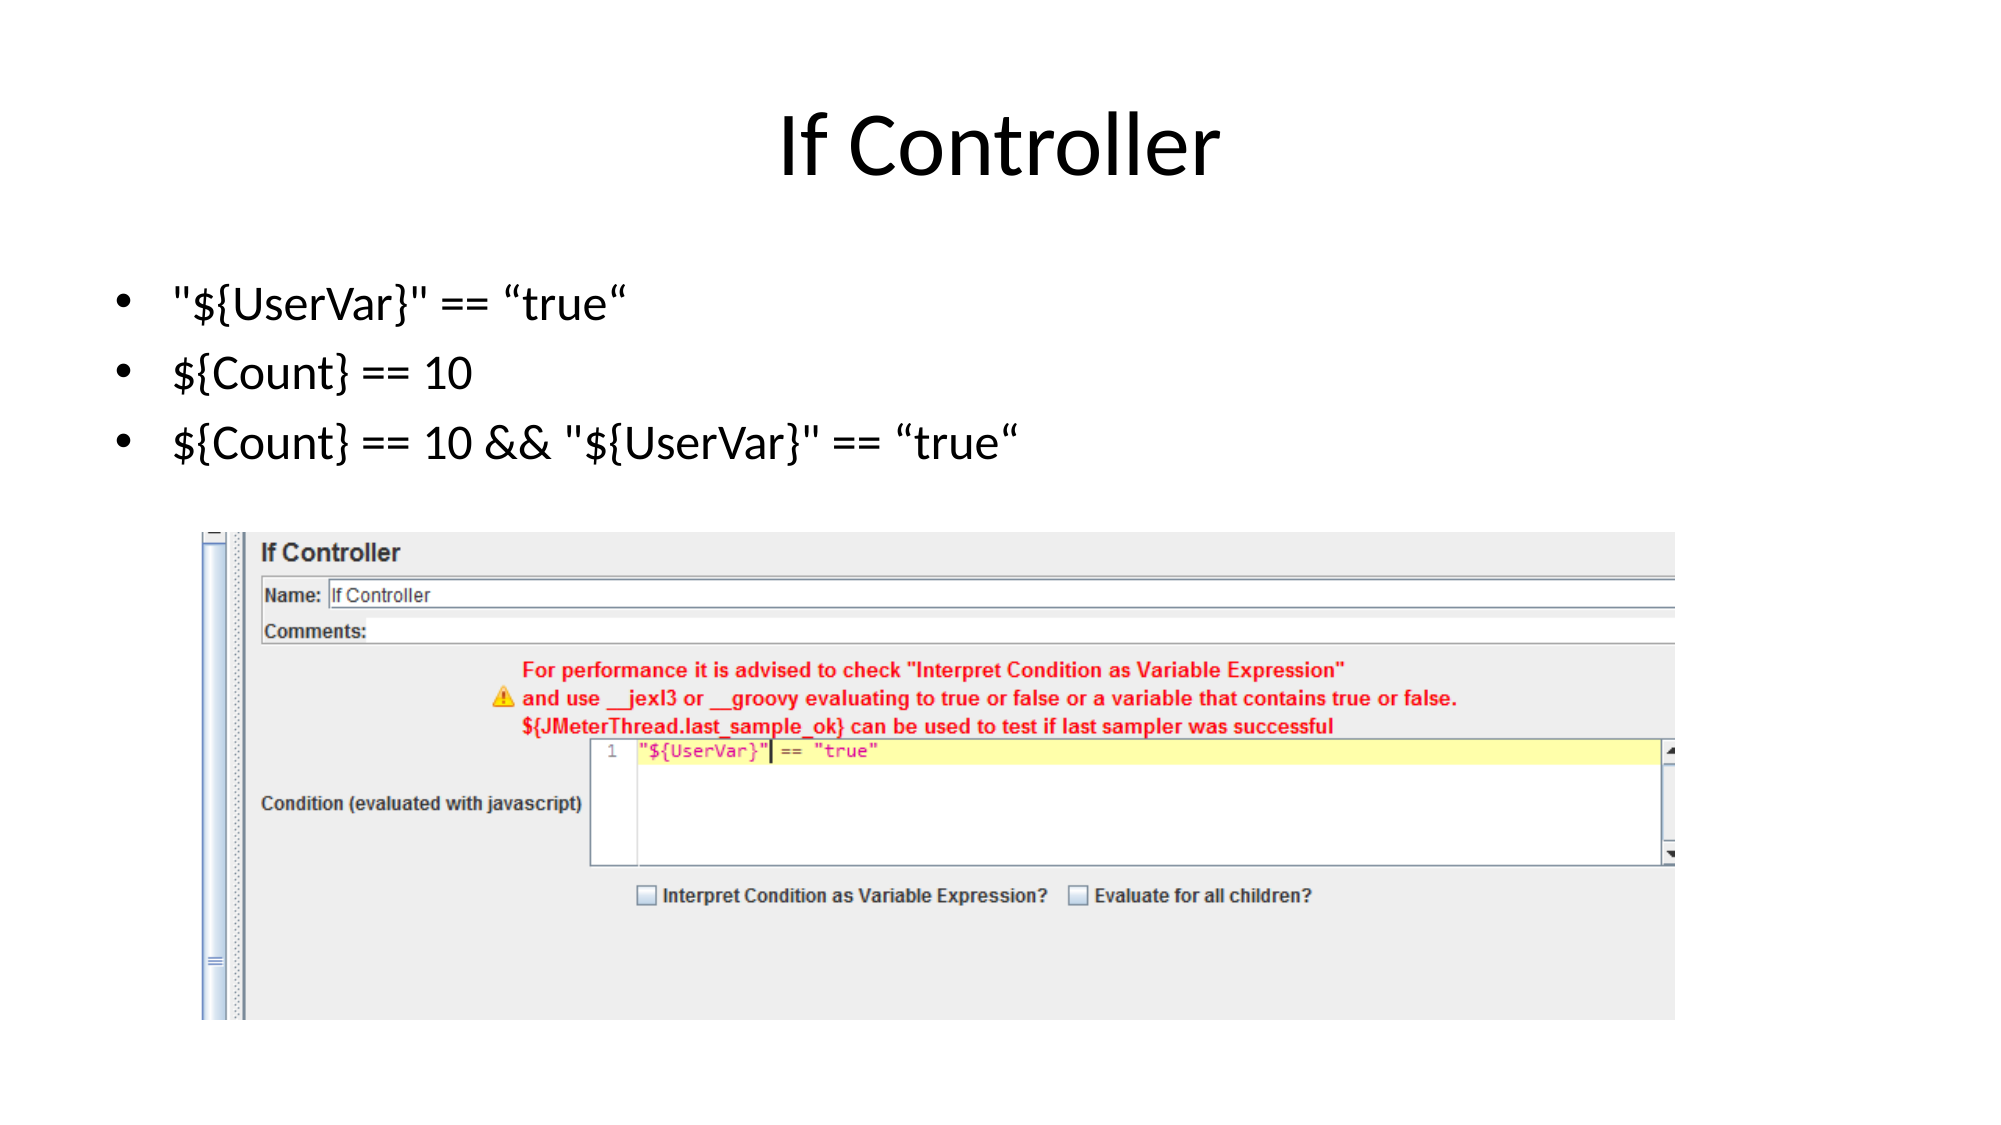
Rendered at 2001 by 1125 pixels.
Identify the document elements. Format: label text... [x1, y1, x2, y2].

list "${UserVar}" == “true“ ${Count} == 10 ${Count} == 10 && "${UserVar}" == “true“ [99, 262, 1900, 1005]
title If Controller [99, 45, 1900, 233]
picture [199, 531, 1675, 1020]
